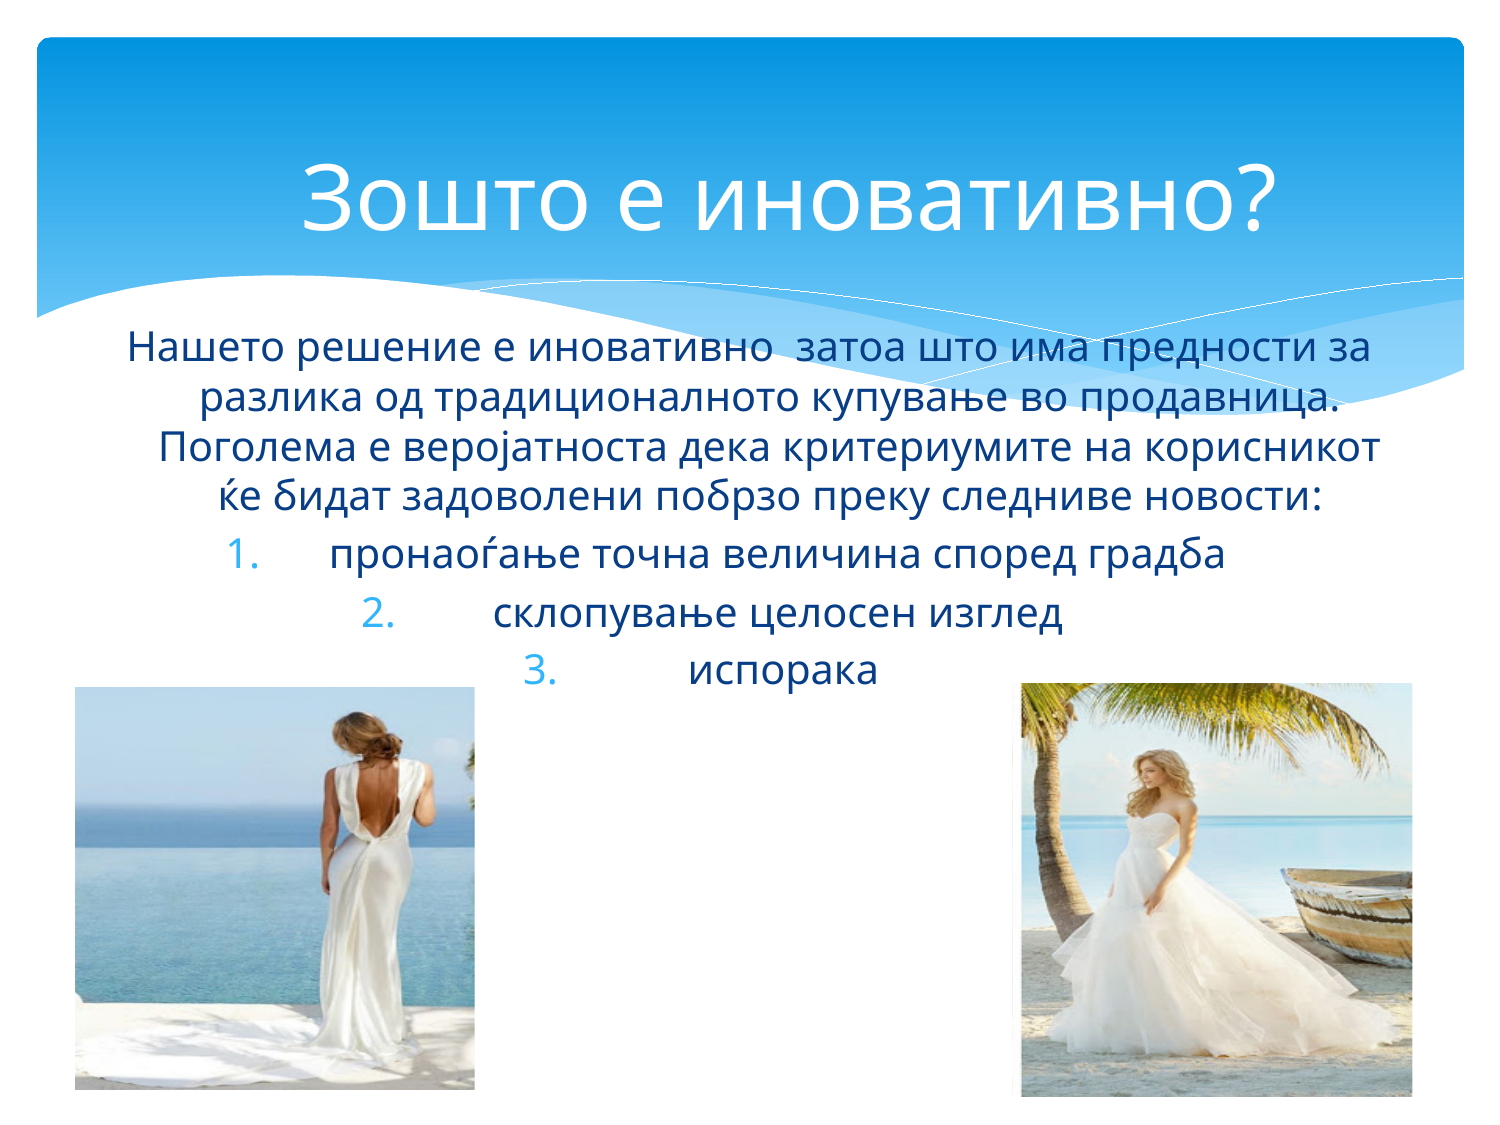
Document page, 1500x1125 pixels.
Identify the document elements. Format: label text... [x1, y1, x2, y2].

title Зошто е иновативно? [174, 99, 1405, 288]
list Нашето решение е иновативно затоа што има предности за разлика од традиционалното купување во продавница. Поголема е веројатноста дека критериумите на корисникот ќе бидат задоволени побрзо преку следниве новости: пронаоѓање точна величина според градба склопување целосен изглед испорака [99, 312, 1400, 750]
picture [74, 687, 476, 1091]
picture [1012, 680, 1413, 1097]
